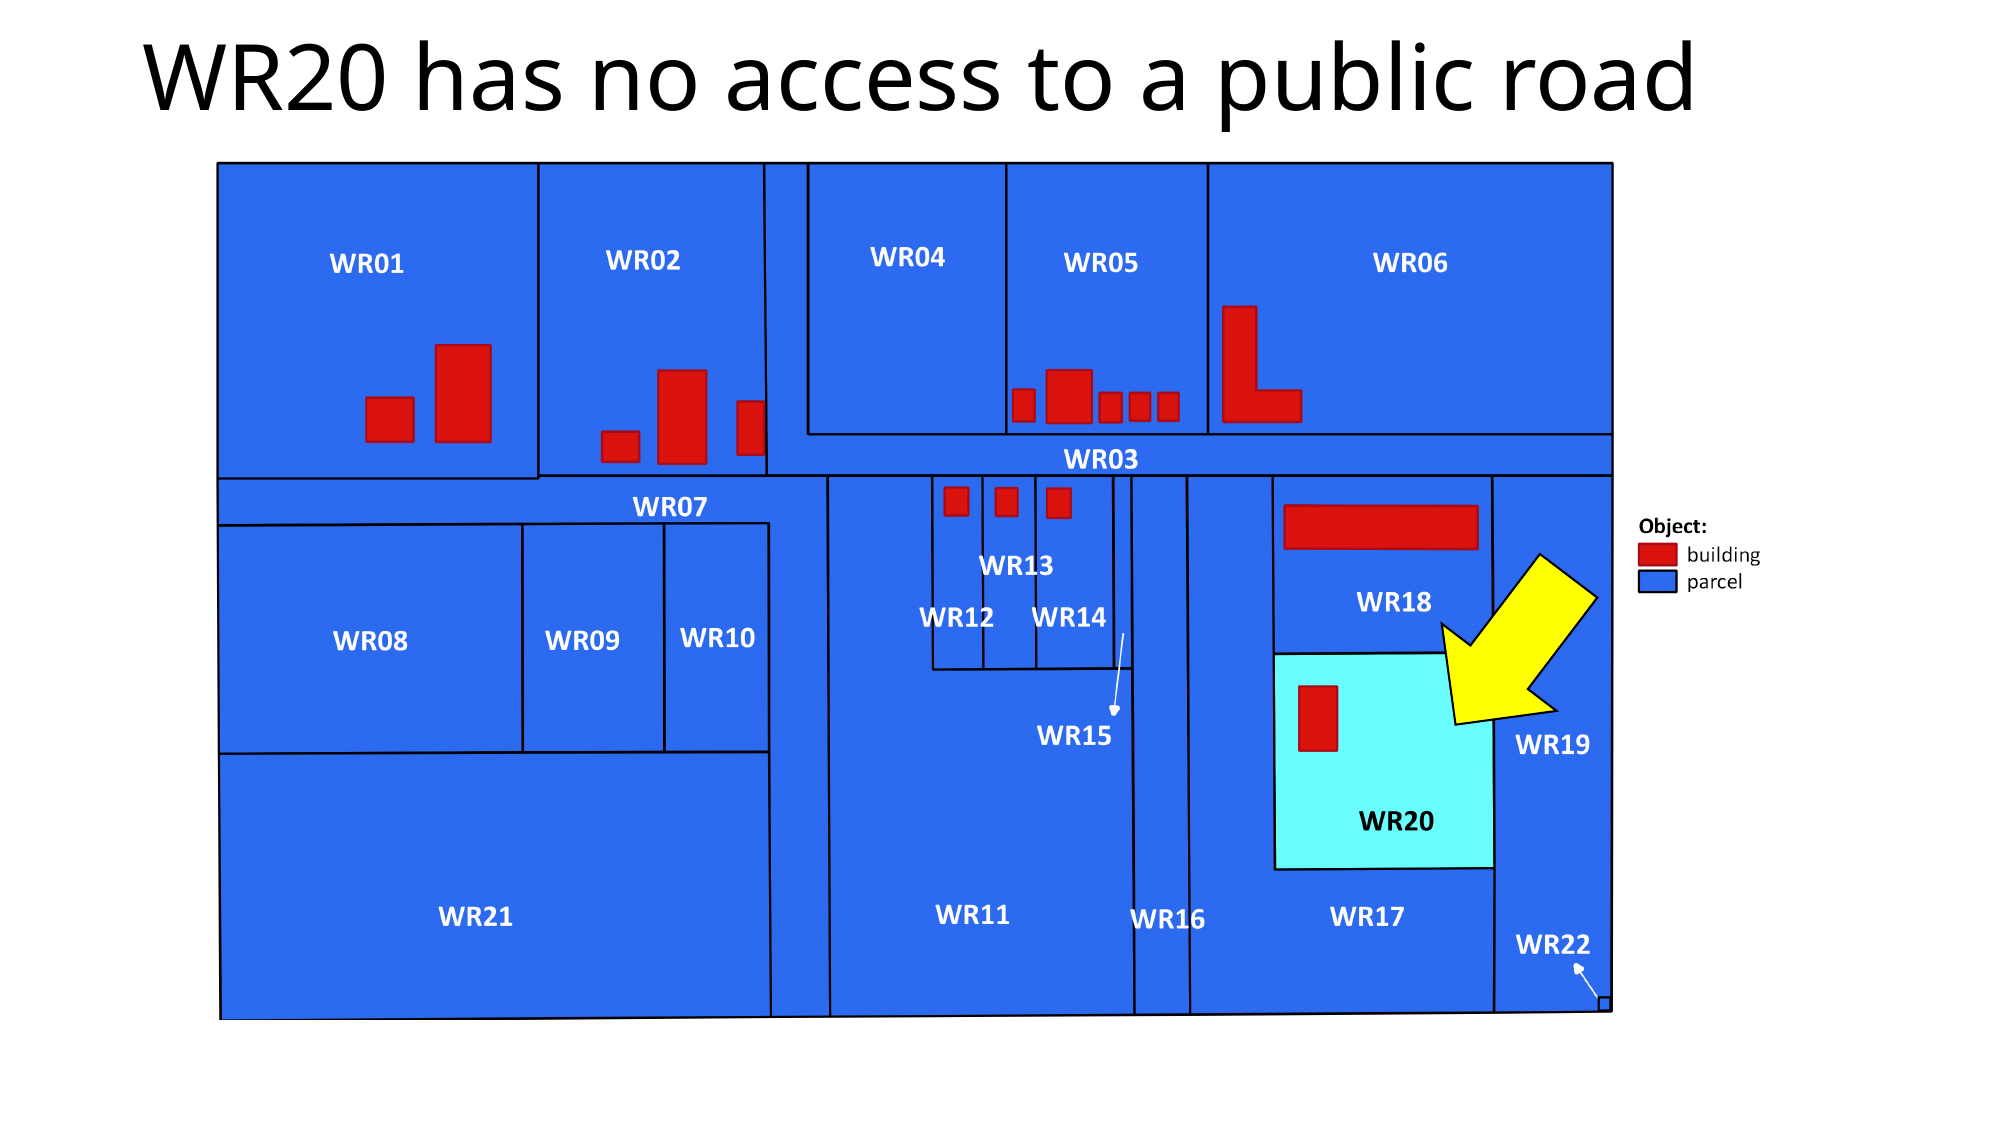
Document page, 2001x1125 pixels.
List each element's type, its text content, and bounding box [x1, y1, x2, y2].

picture [204, 160, 1796, 1020]
text_box WR20 has no access to a public road [127, 23, 1853, 242]
